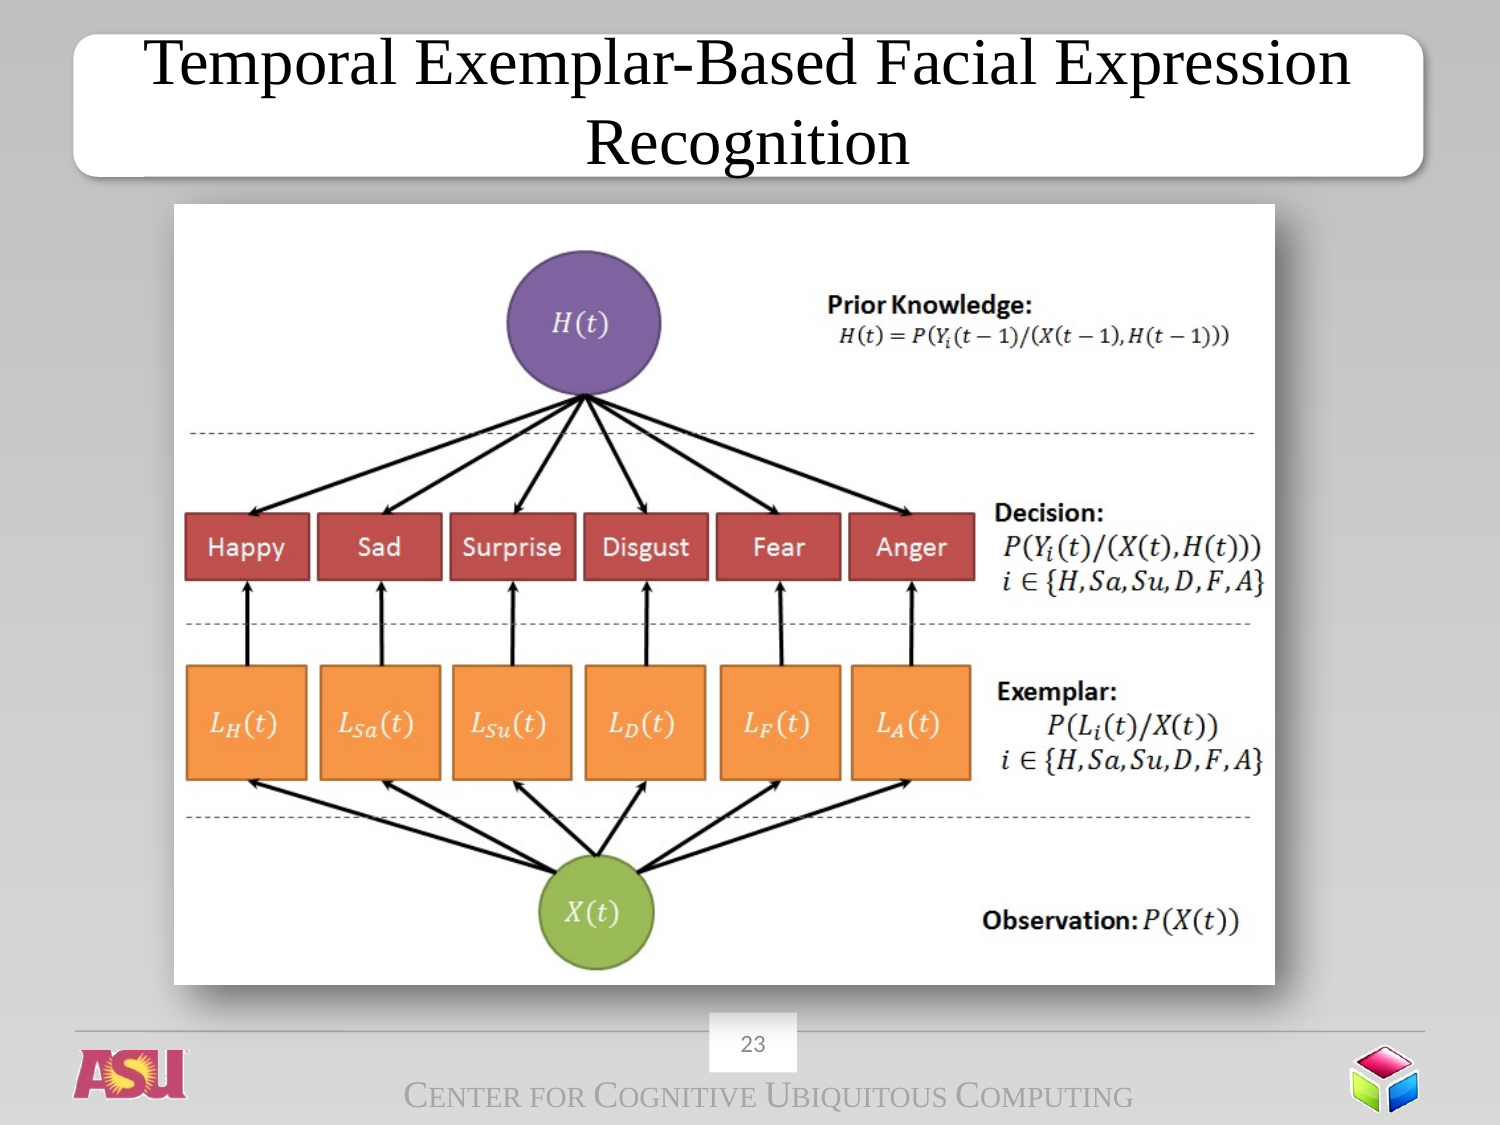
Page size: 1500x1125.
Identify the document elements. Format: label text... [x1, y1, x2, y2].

slide_number 23 [709, 1035, 797, 1073]
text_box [59, 1050, 200, 1100]
picture [174, 204, 1275, 986]
title Temporal Exemplar-Based Facial Expression Recognition [73, 10, 1424, 154]
